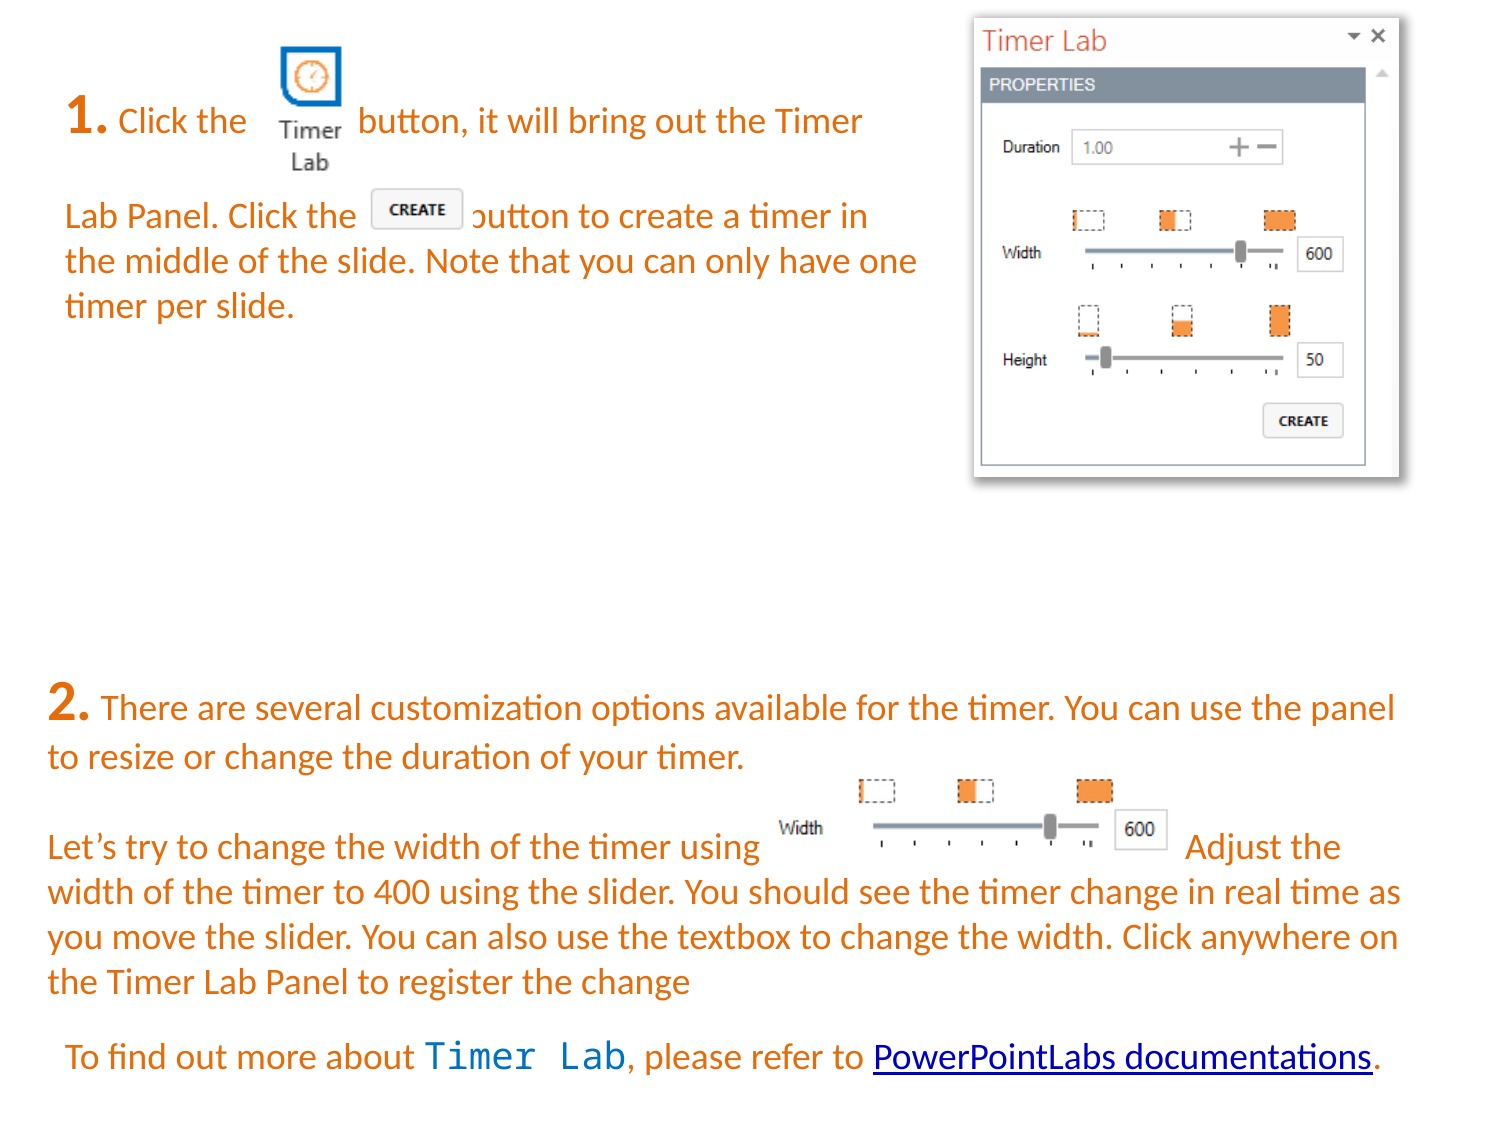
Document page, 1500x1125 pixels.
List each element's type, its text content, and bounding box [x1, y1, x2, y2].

text_box To find out more about Timer Lab, please refer to PowerPointLabs documentations. [50, 1024, 1463, 1085]
text_box 1. Click the button, it will bring out the Timer Lab Panel. Click the button to create a timer in the middle of the slide. Note that you can only have one timer per slide. [49, 68, 938, 333]
picture [769, 759, 1179, 871]
picture [267, 37, 473, 241]
text_box 2. There are several customization options available for the timer. You can use the panel to resize or change the duration of your timer. Let’s try to change the width of the timer using . Adjust the width of the timer to 400 using the slider. You should see the timer change in real time as you move the slider. You can also use the textbox to change the width. Click anywhere on the Timer Lab Panel to register the change [32, 654, 1428, 1010]
picture [973, 17, 1399, 478]
